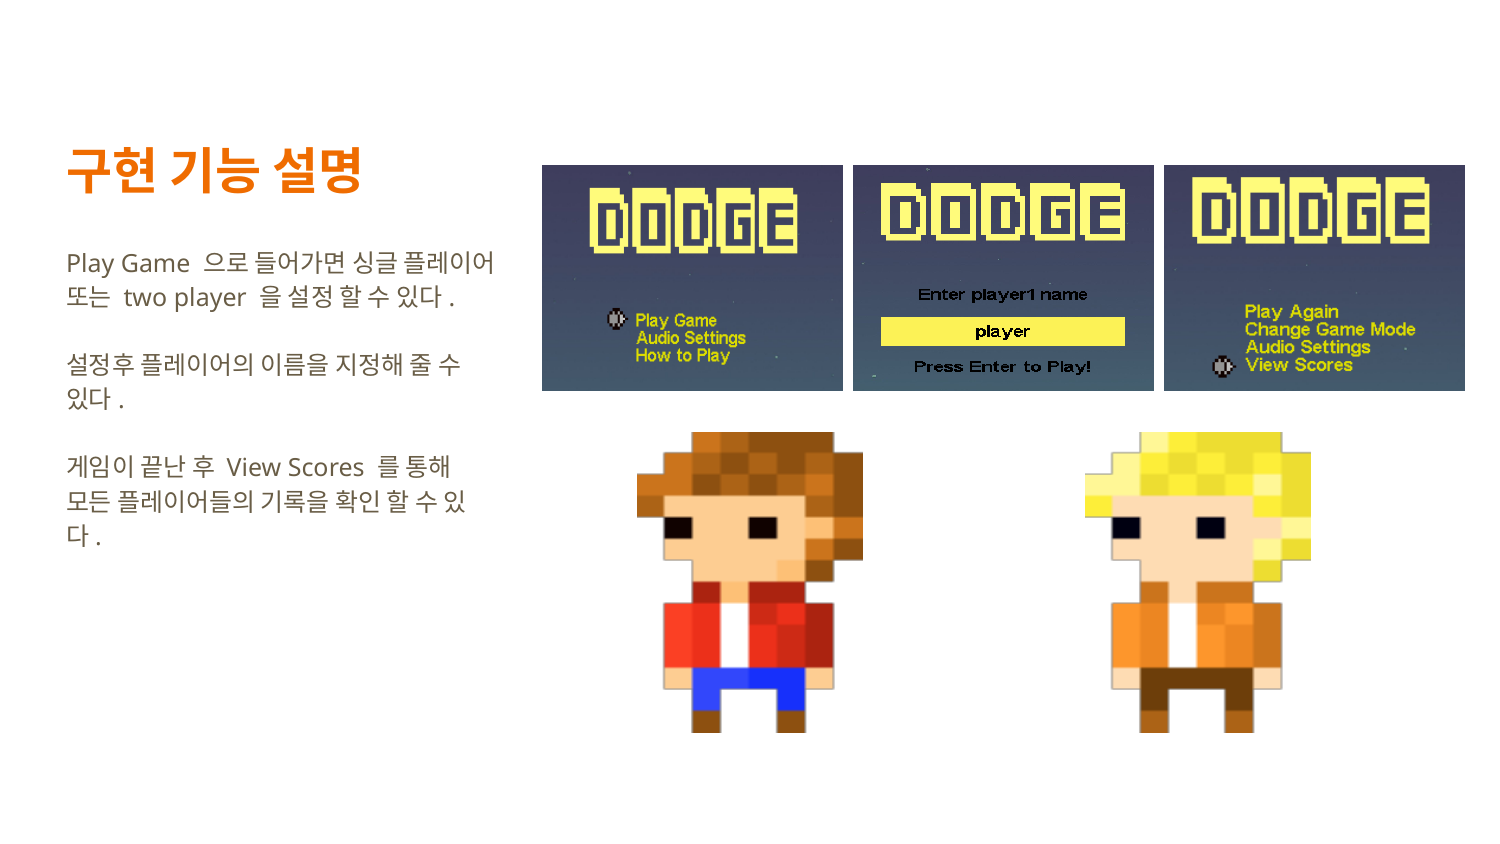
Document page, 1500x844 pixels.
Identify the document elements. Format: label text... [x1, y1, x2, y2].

title 구현 기능 설명 [51, 91, 512, 216]
picture [1164, 164, 1465, 391]
picture [1084, 431, 1311, 733]
picture [853, 164, 1154, 391]
list Play Game 으로 들어가면 싱글 플레이어 또는 two player 을 설정 할 수 있다. 설정후 플레이어의 이름을 지정해 줄 수 있다. 게임이 끝난 후 View Scores 를 통해 모든 플레이어들의 기록을 확인 할 수 있다. [51, 227, 512, 750]
picture [637, 431, 863, 733]
picture [541, 164, 843, 391]
